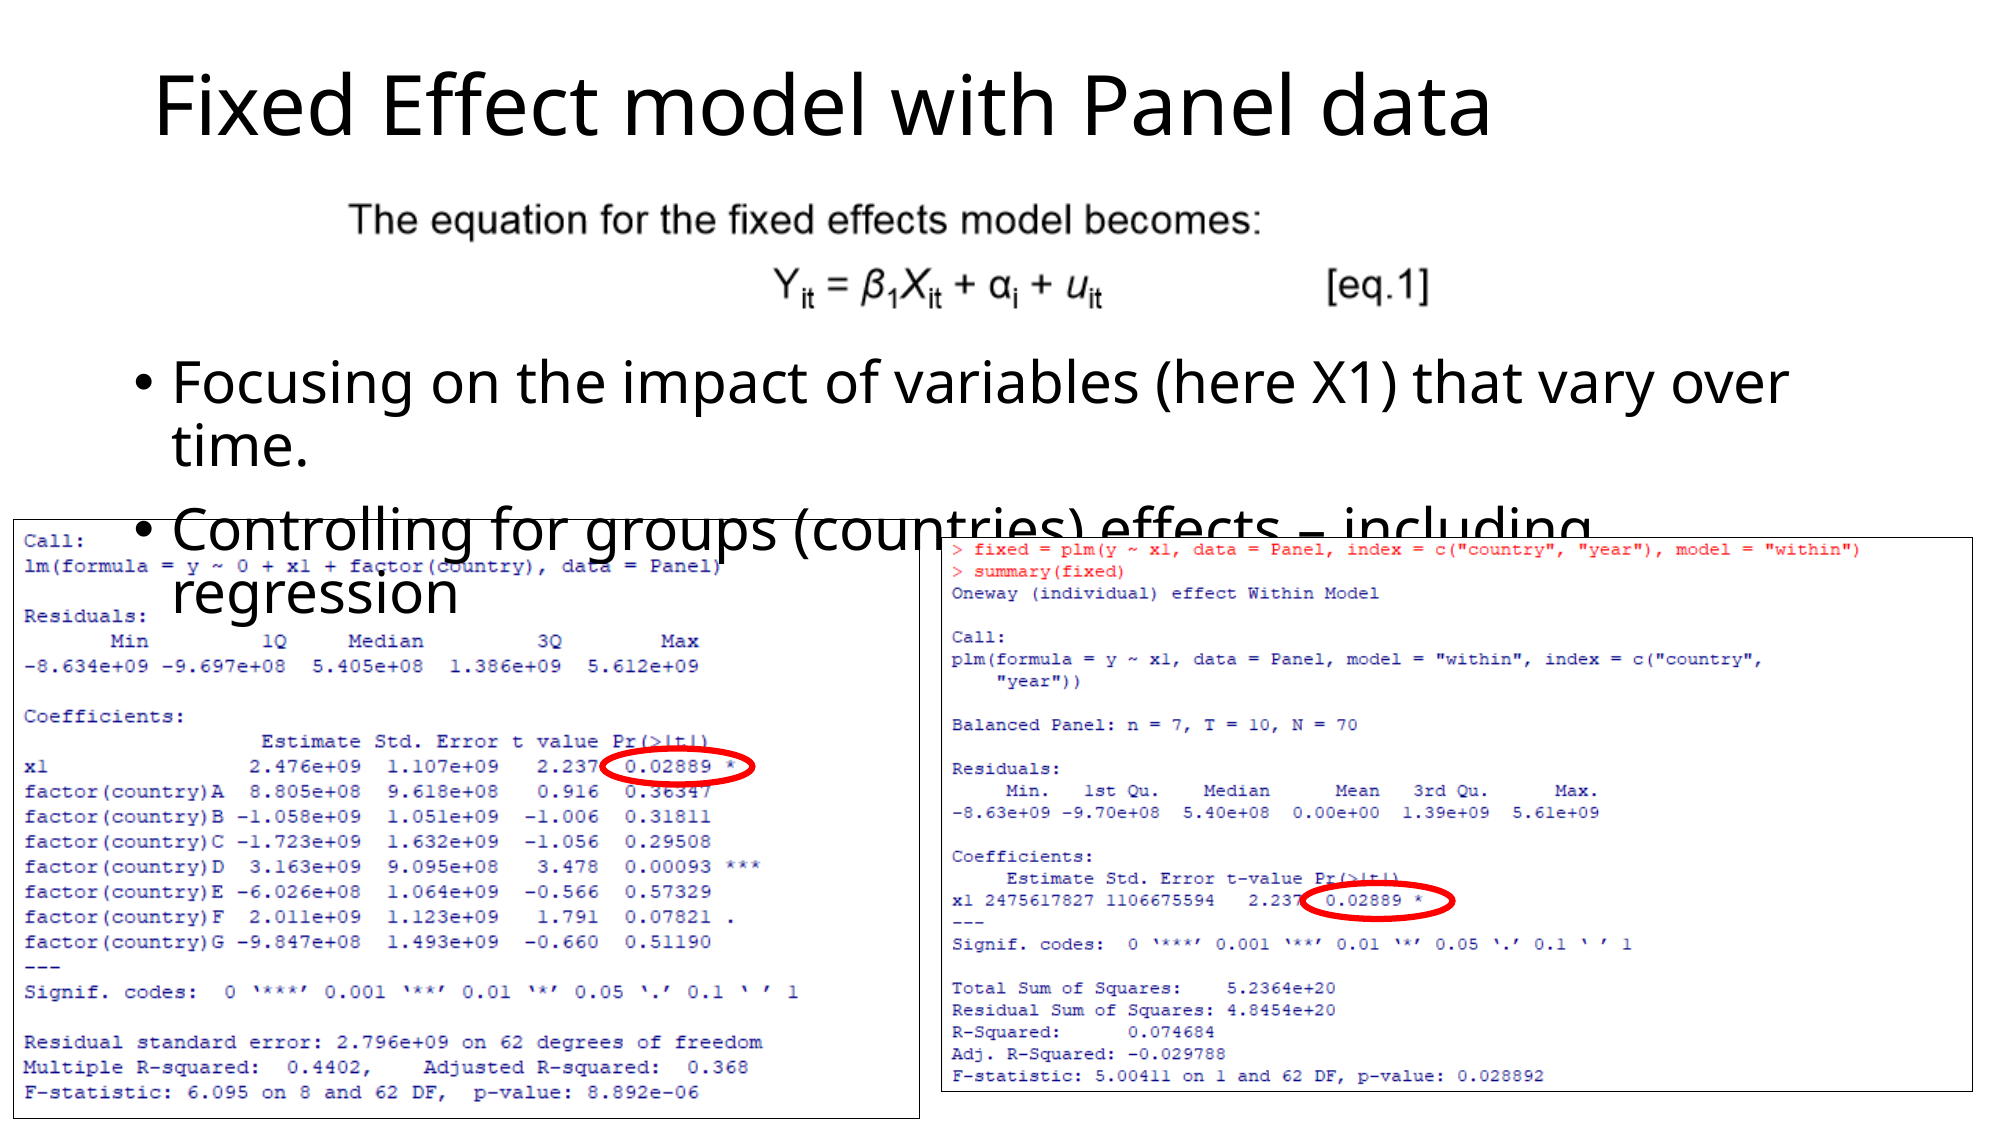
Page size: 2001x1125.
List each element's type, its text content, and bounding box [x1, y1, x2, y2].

list Focusing on the impact of variables (here X1) that vary over time. Controlling for groups (countries) effects – including regression [118, 345, 1882, 1045]
picture [13, 519, 920, 1119]
picture [941, 537, 1973, 1092]
picture [330, 182, 1594, 326]
title Fixed Effect model with Panel data [137, 0, 1863, 218]
